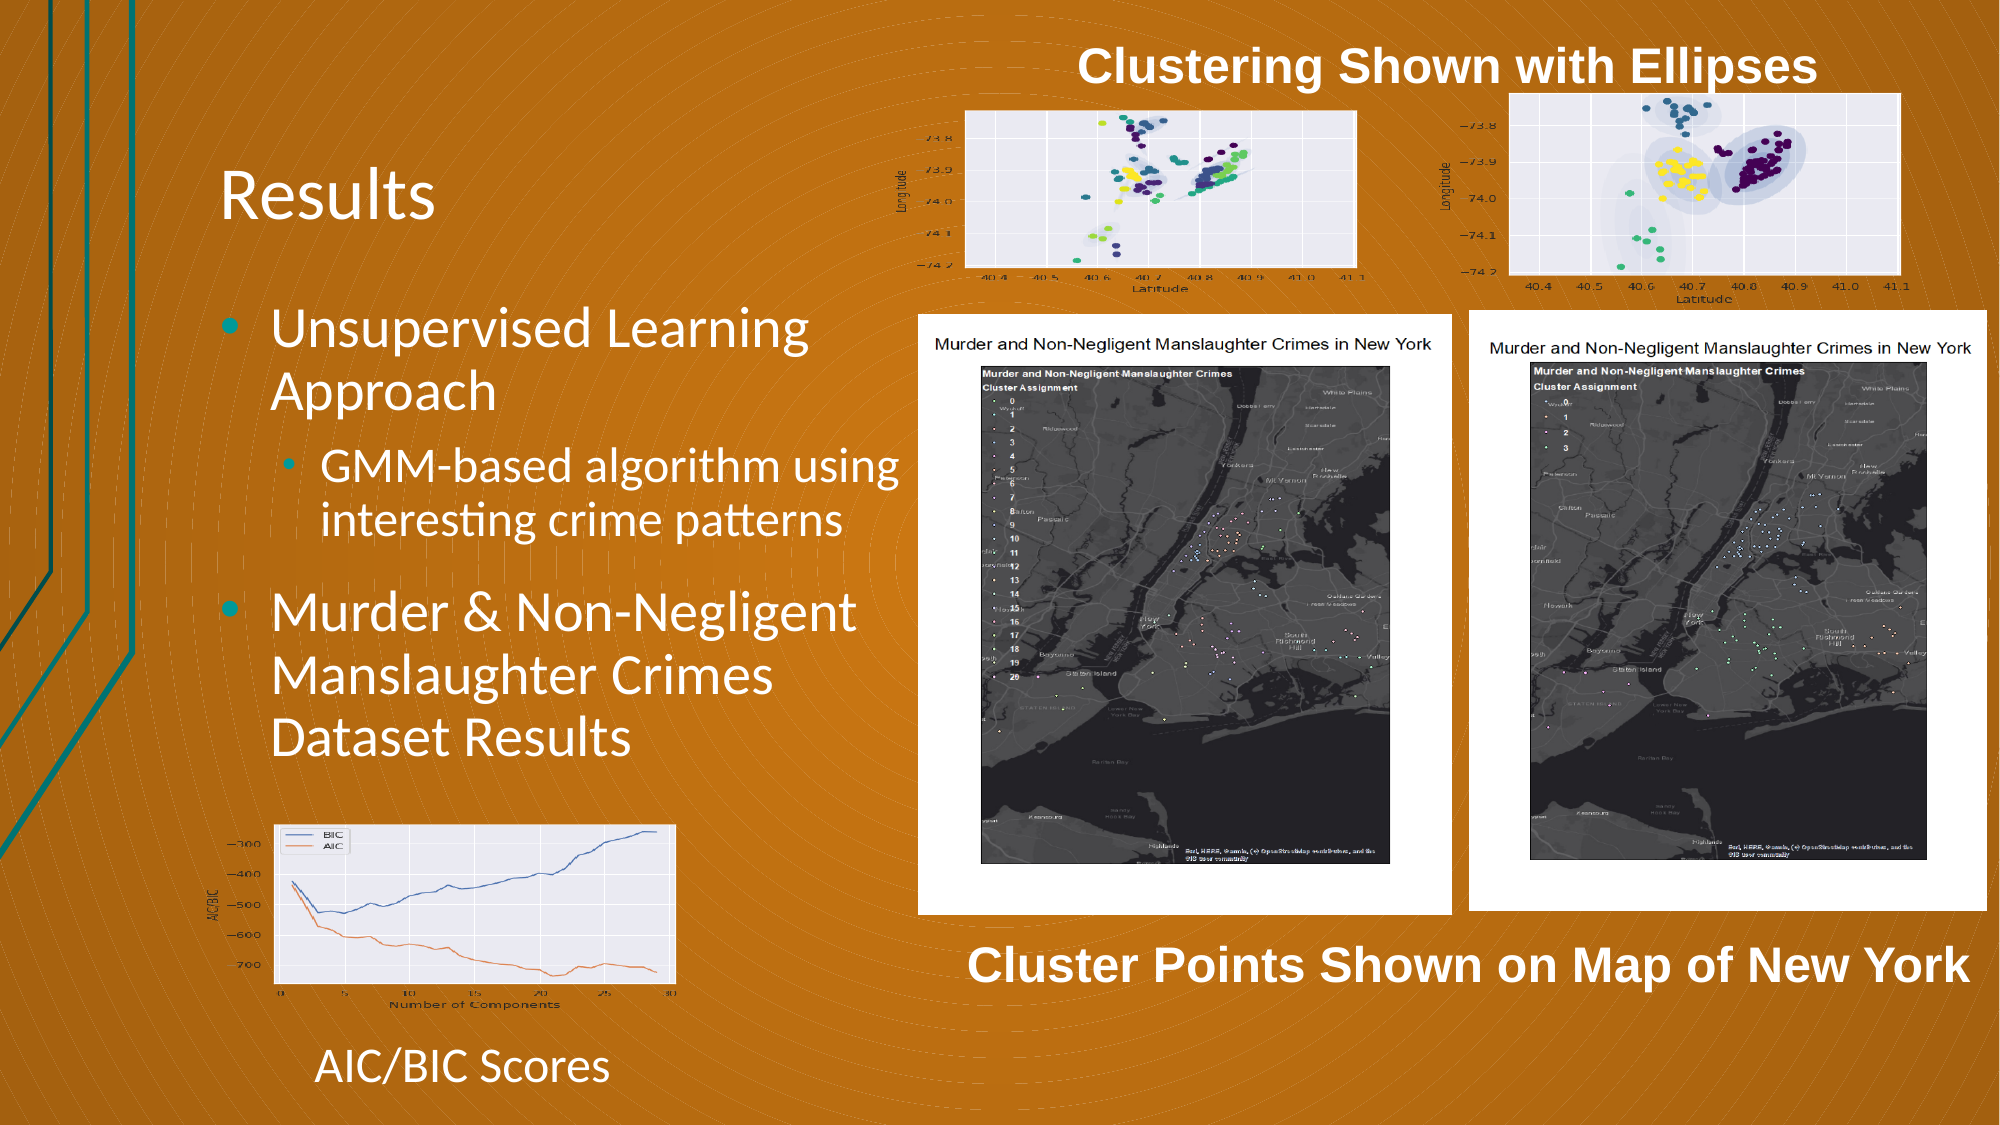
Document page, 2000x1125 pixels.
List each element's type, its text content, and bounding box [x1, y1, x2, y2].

picture [198, 819, 686, 1015]
text_box Clustering Shown with Ellipses [1062, 25, 2000, 101]
text_box AIC/BIC Scores [299, 1024, 663, 1100]
title Results [199, 45, 1428, 246]
picture [886, 105, 1375, 299]
picture [1431, 87, 1987, 911]
picture [918, 314, 1452, 915]
text_box Cluster Points Shown on Map of New York [949, 924, 1989, 1000]
list Unsupervised Learning Approach GMM-based algorithm using interesting crime patterns Murder & Non-Negligent Manslaughter Crimes Dataset Results [199, 287, 935, 1020]
